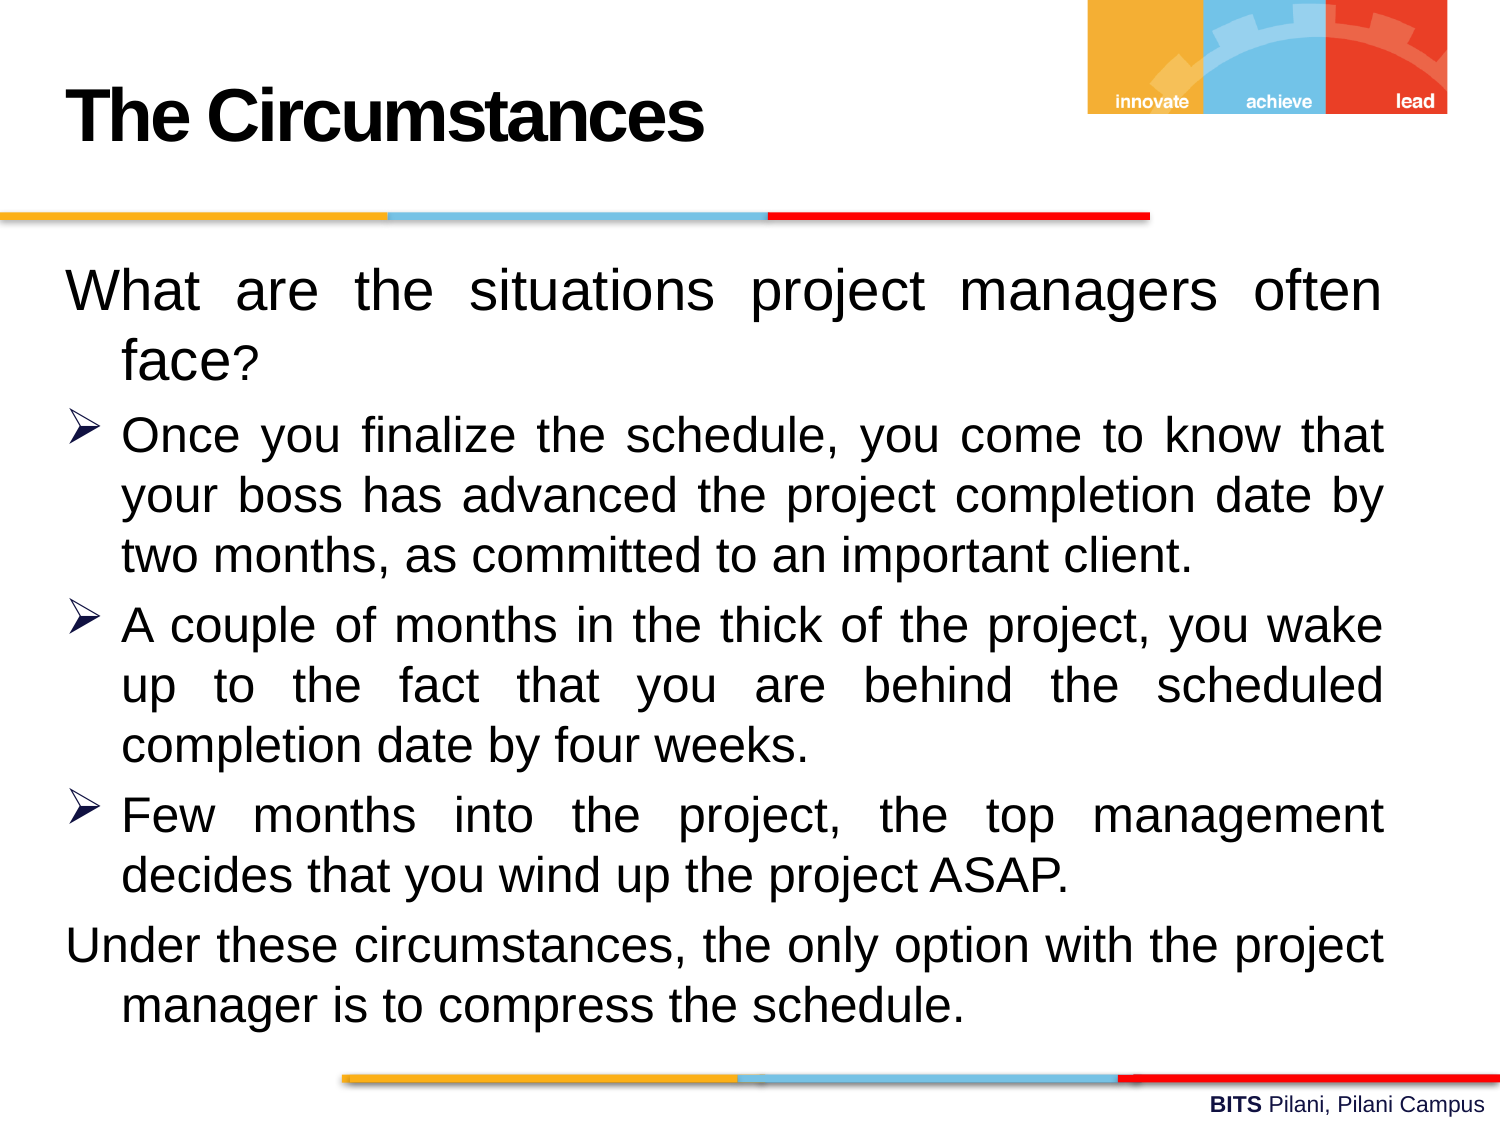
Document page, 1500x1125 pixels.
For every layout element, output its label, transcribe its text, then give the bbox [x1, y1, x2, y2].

picture [1087, 0, 1448, 114]
list The Circumstances [50, 24, 1088, 213]
list What are the situations project managers often face? Once you finalize the schedule, you come to know that your boss has advanced the project completion date by two months, as committed to an important client. A couple of months in the thick of the project, you wake up to the fact that you are behind the scheduled completion date by four weeks. Few months into the project, the top management decides that you wind up the project ASAP. Under these circumstances, the only option with the project manager is to compress the schedule. [50, 245, 1400, 988]
